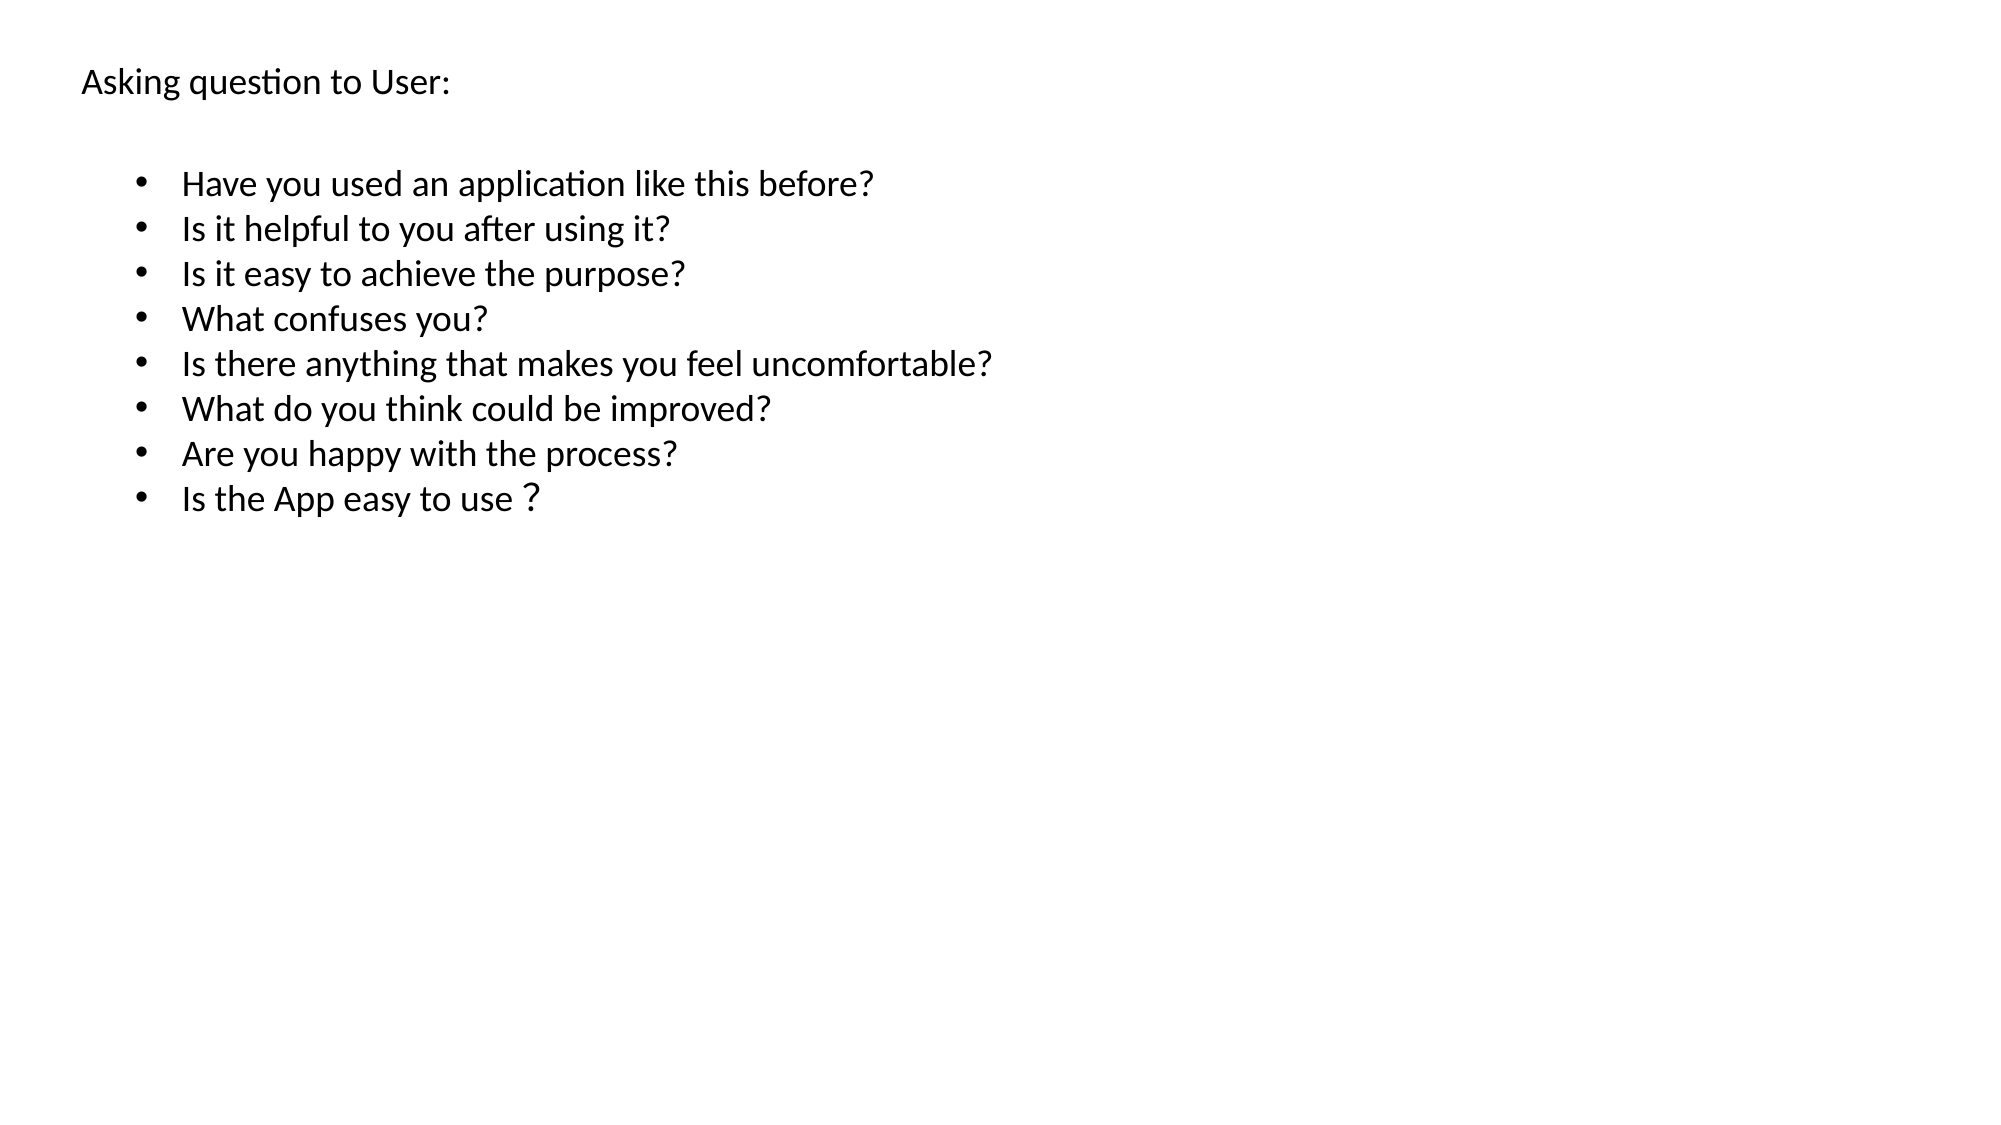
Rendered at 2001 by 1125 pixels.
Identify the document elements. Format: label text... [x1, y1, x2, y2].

text_box Asking question to User: [66, 49, 480, 110]
text_box Have you used an application like this before? Is it helpful to you after using it? Is it easy to achieve the purpose? What confuses you? Is there anything that makes you feel uncomfortable? What do you think could be improved? Are you happy with the process? Is the App easy to use？ [120, 151, 1203, 527]
